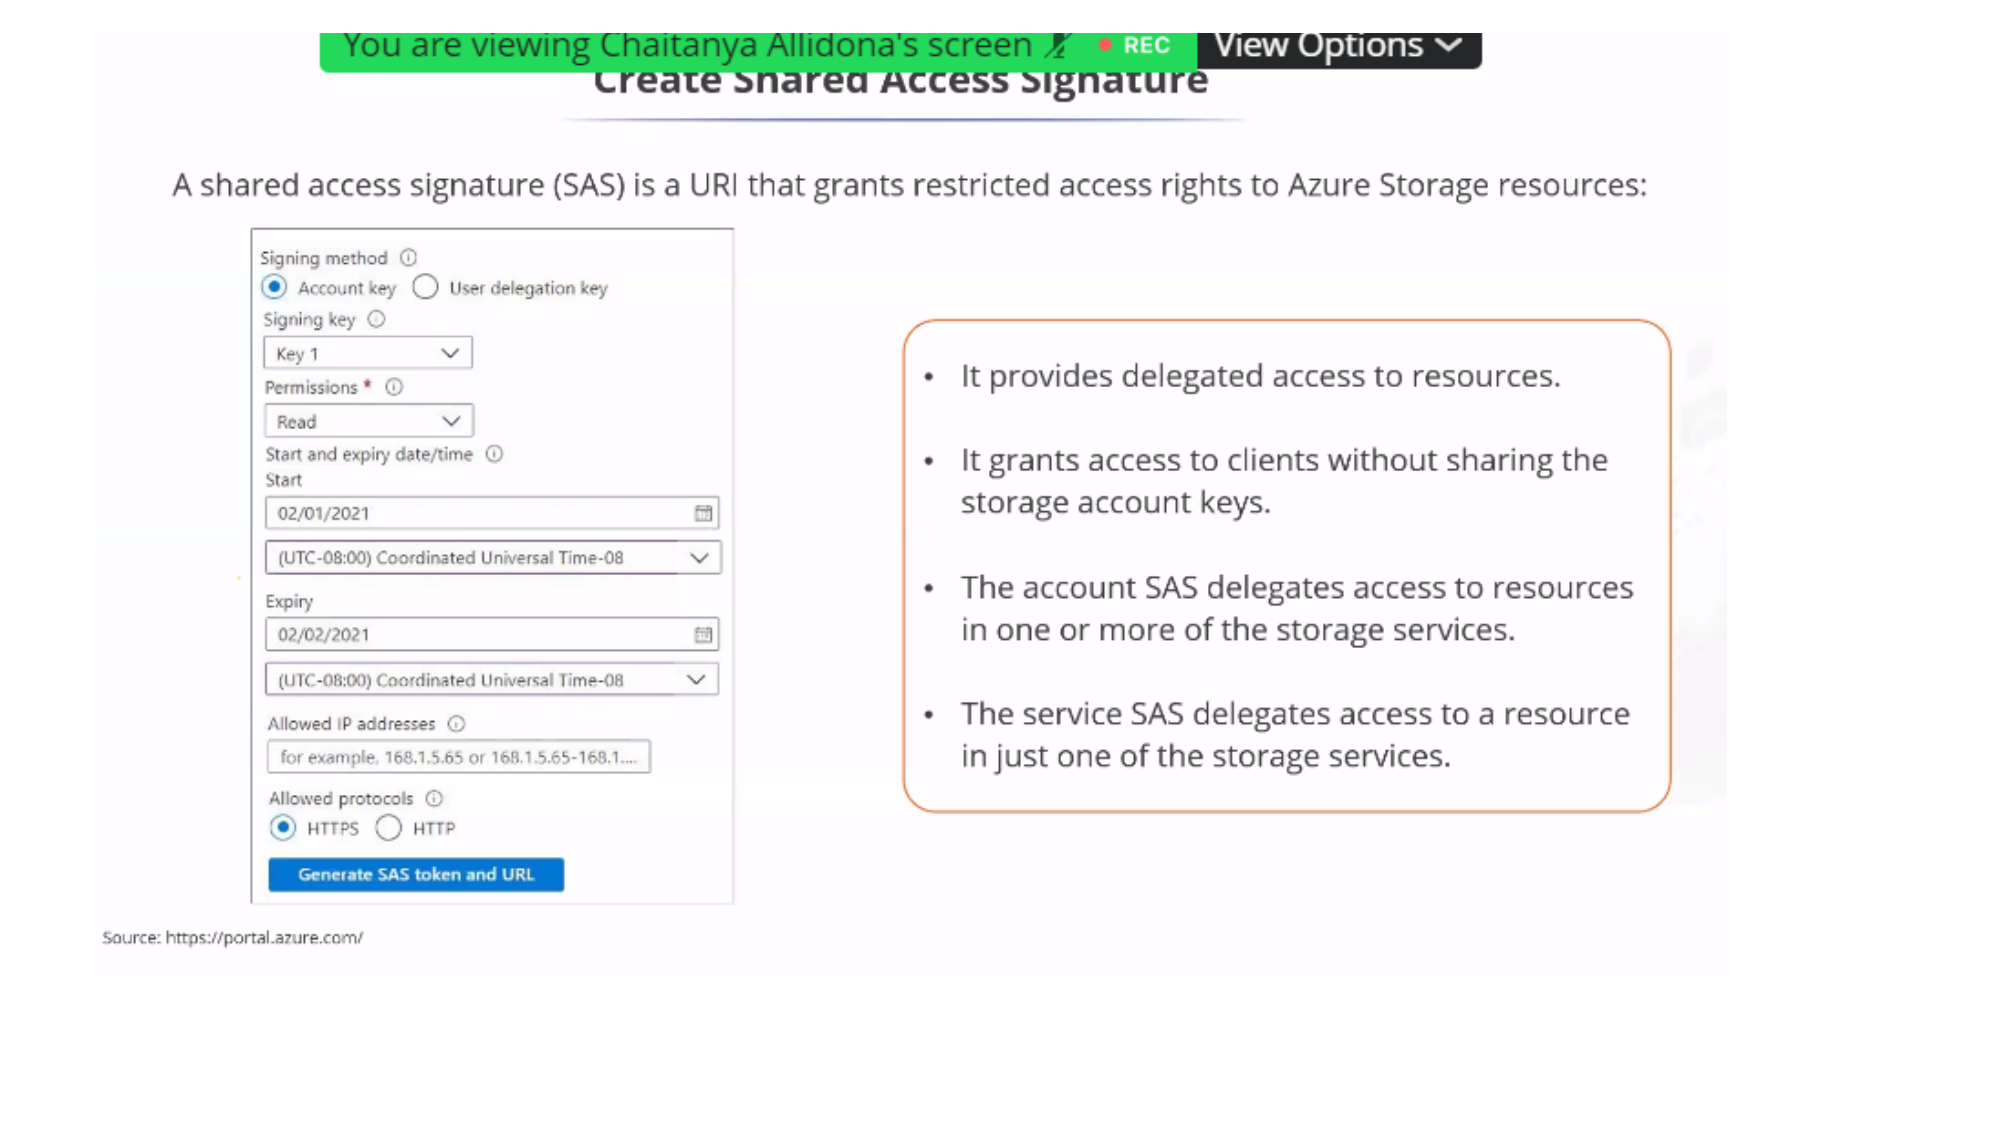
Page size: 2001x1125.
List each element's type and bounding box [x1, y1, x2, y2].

picture [94, 32, 1727, 982]
